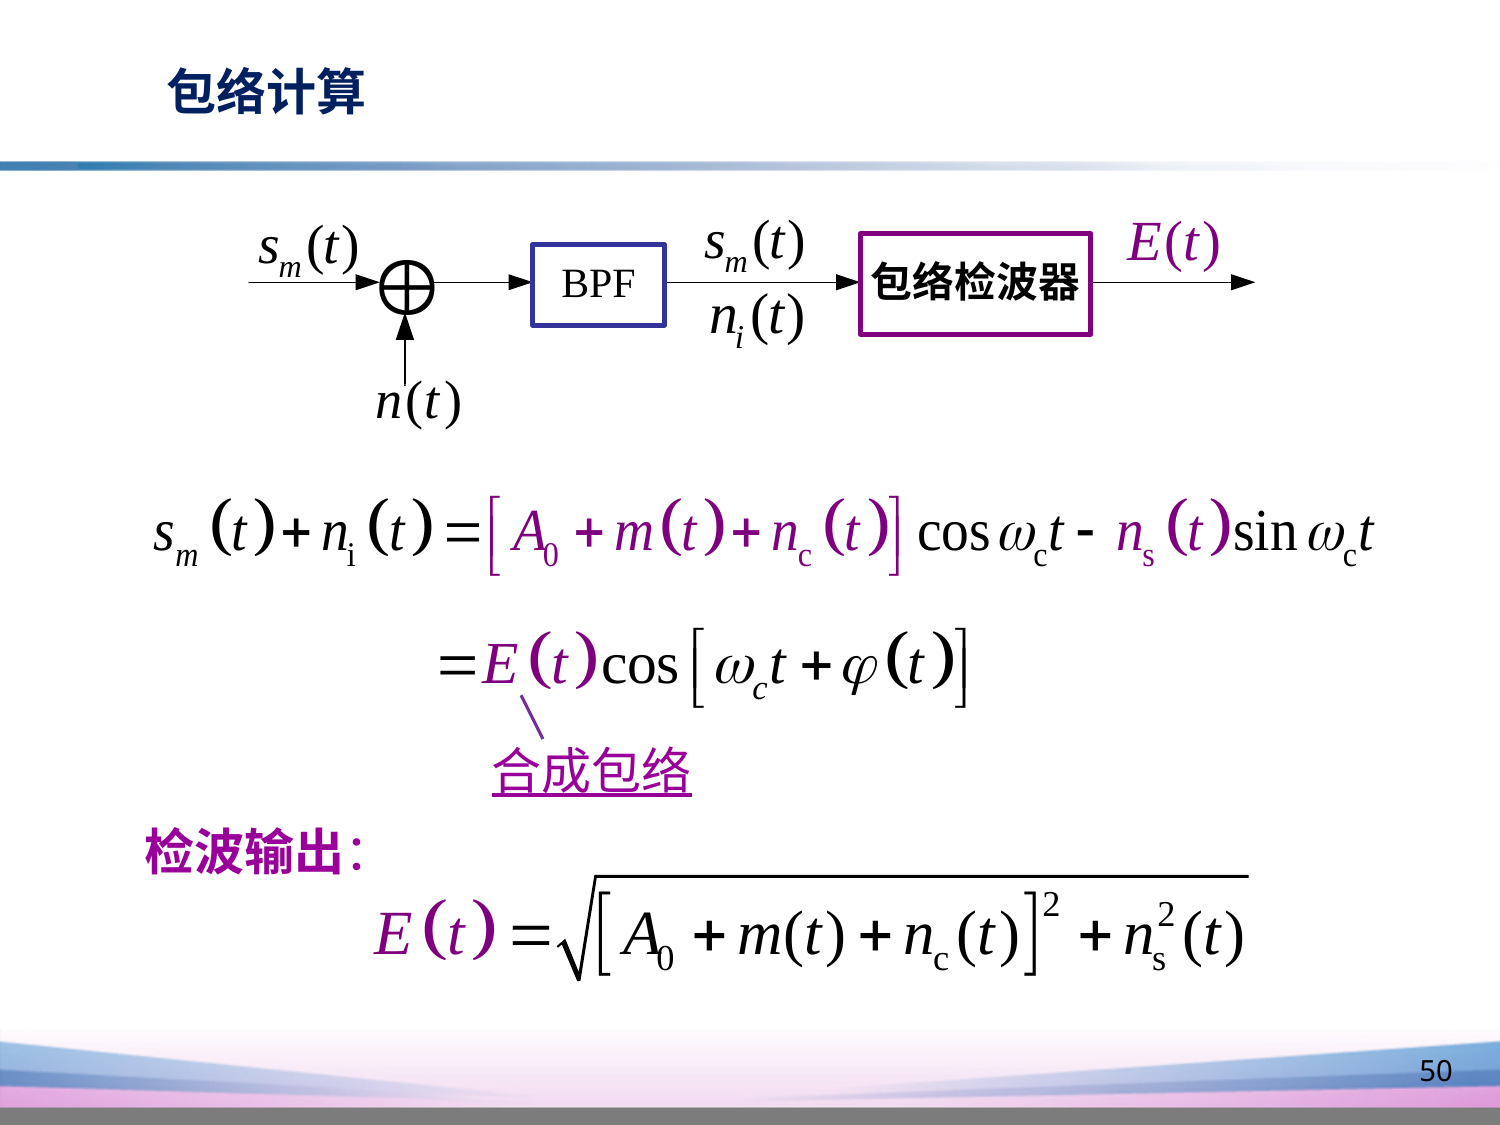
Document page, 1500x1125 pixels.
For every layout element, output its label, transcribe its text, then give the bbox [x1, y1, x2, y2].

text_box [144, 480, 1385, 591]
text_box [424, 613, 987, 724]
text_box 合成包络 [476, 733, 798, 807]
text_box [166, 175, 1410, 498]
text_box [362, 859, 1260, 997]
picture [0, 0, 1500, 1125]
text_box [509, 705, 555, 729]
slide_number 50 [1154, 1023, 1468, 1100]
text_box 包络计算 [152, 53, 477, 128]
text_box 检波输出： [129, 813, 393, 889]
